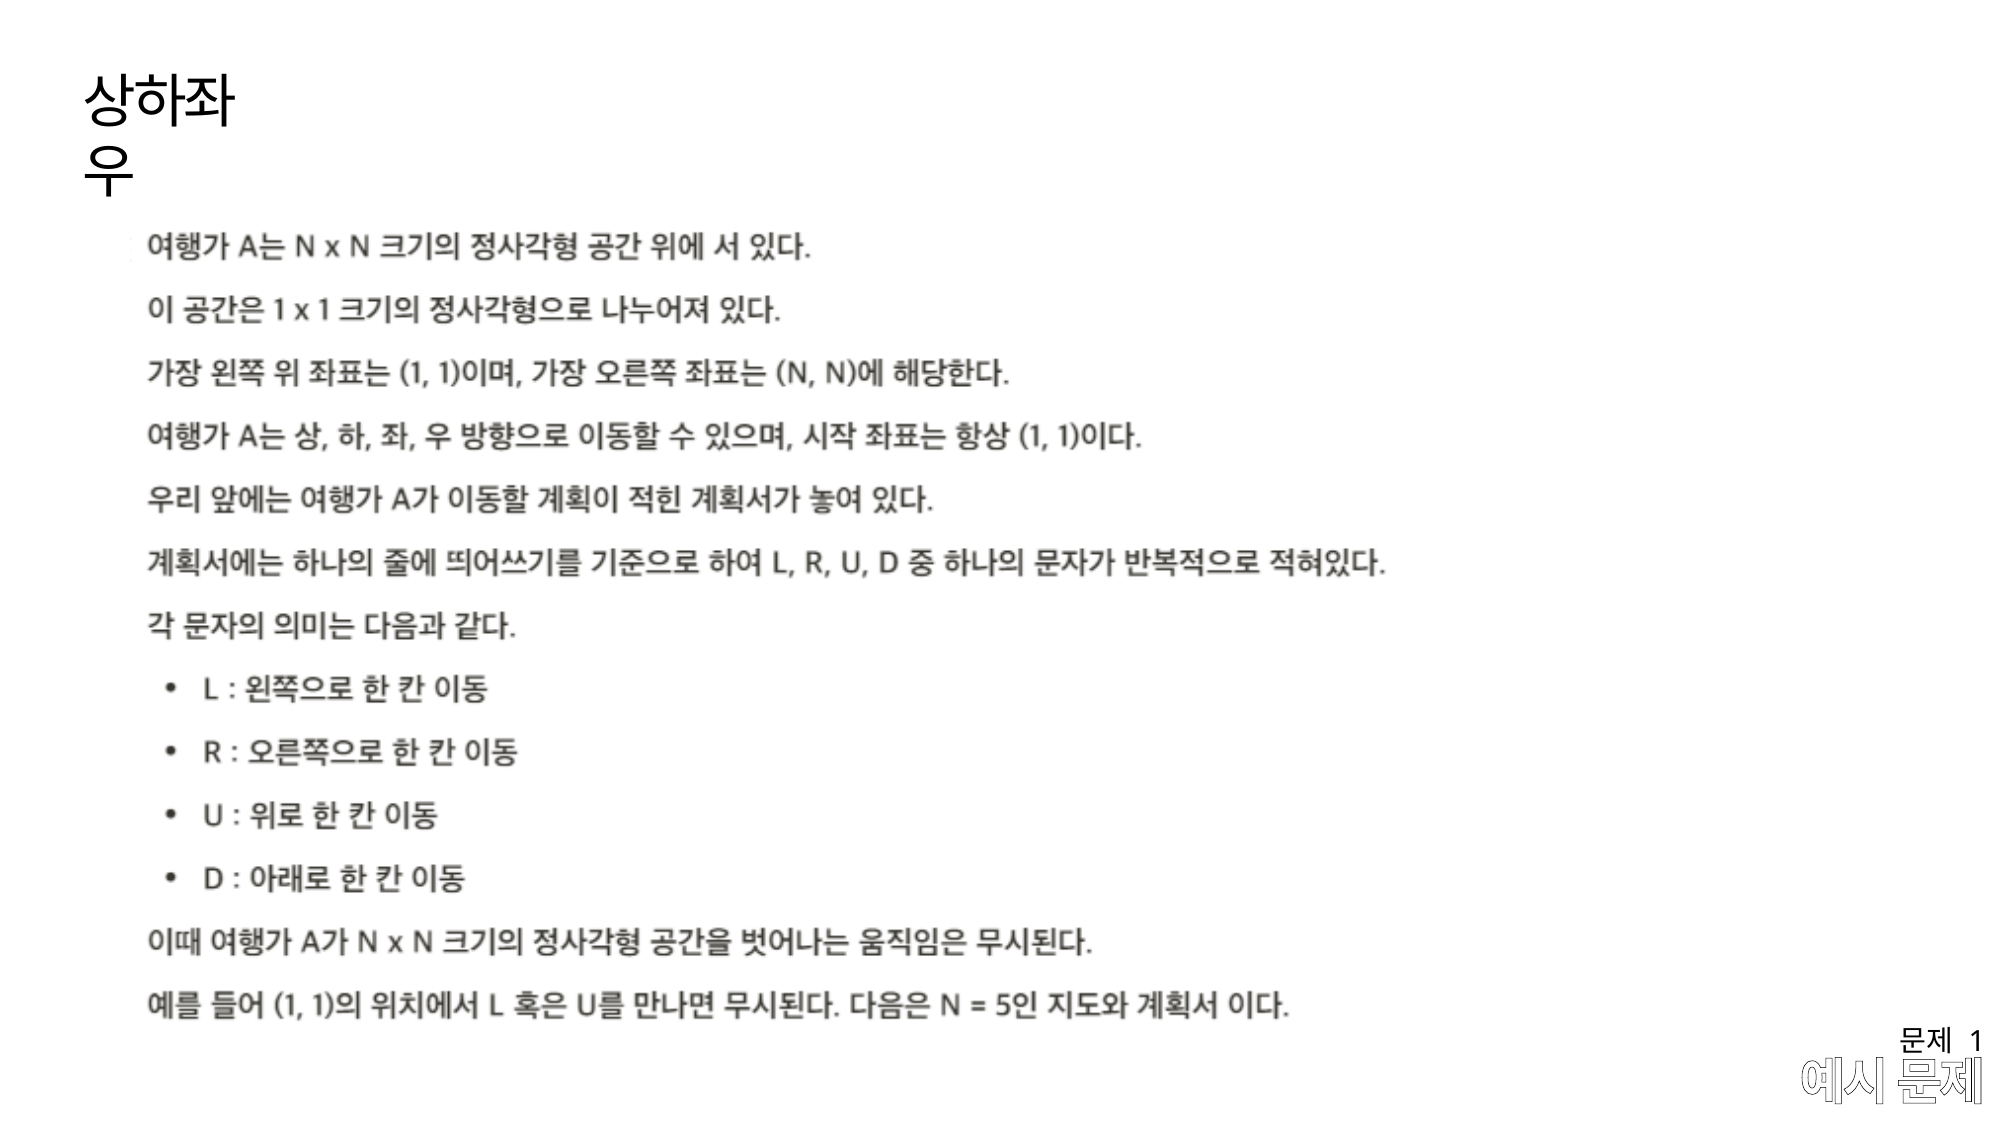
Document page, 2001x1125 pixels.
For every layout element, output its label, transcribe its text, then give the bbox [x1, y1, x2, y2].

text_box 상하좌우 [68, 56, 298, 212]
text_box 문제 1 [1726, 1015, 2000, 1065]
picture [130, 217, 1406, 1041]
title 예시 문제 [1549, 1040, 2000, 1125]
